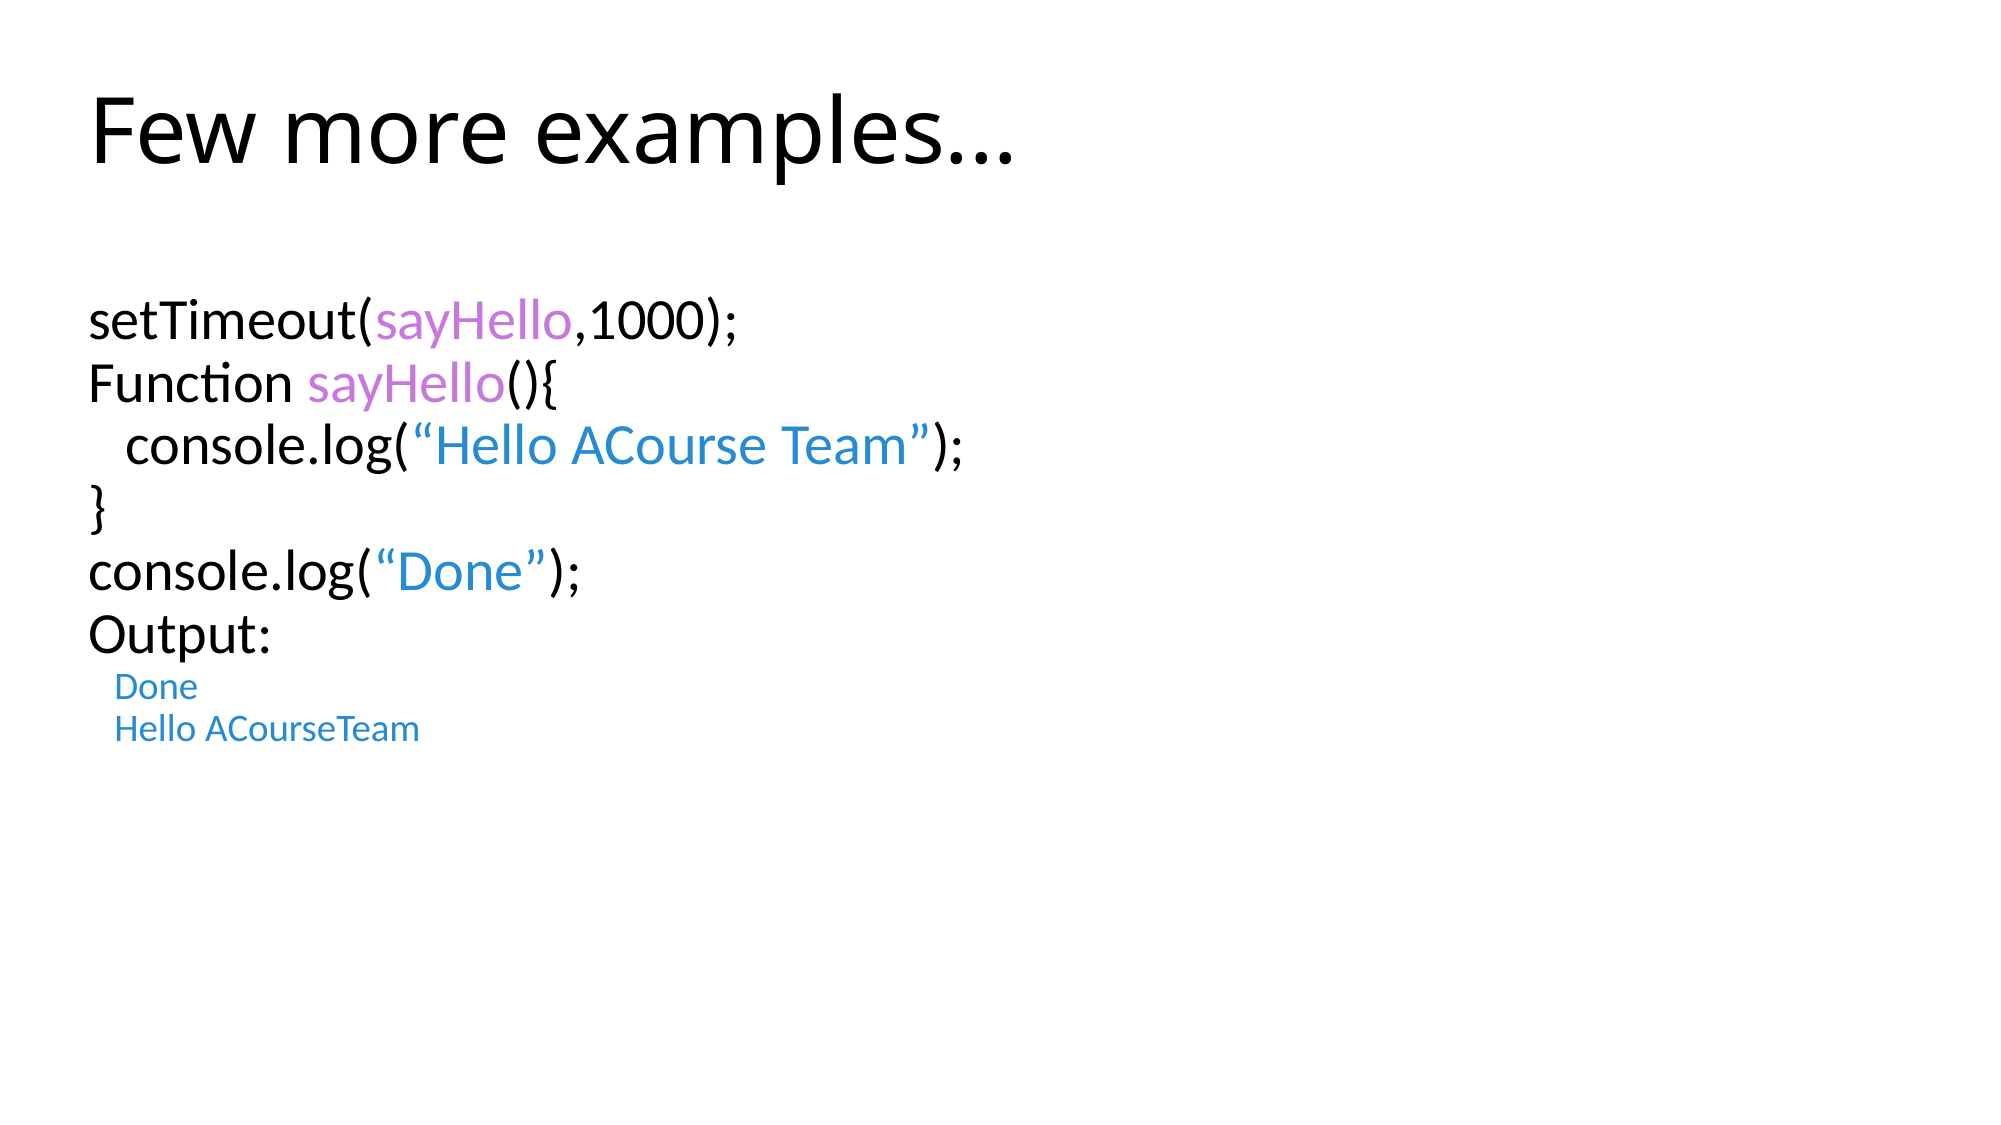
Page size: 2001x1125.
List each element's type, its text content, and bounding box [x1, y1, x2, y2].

list setTimeout(sayHello,1000); Function sayHello(){ console.log(“Hello ACourse Team”); } console.log(“Done”); Output: Done Hello ACourseTeam [68, 268, 1932, 1000]
title Few more examples... [68, 64, 1932, 240]
